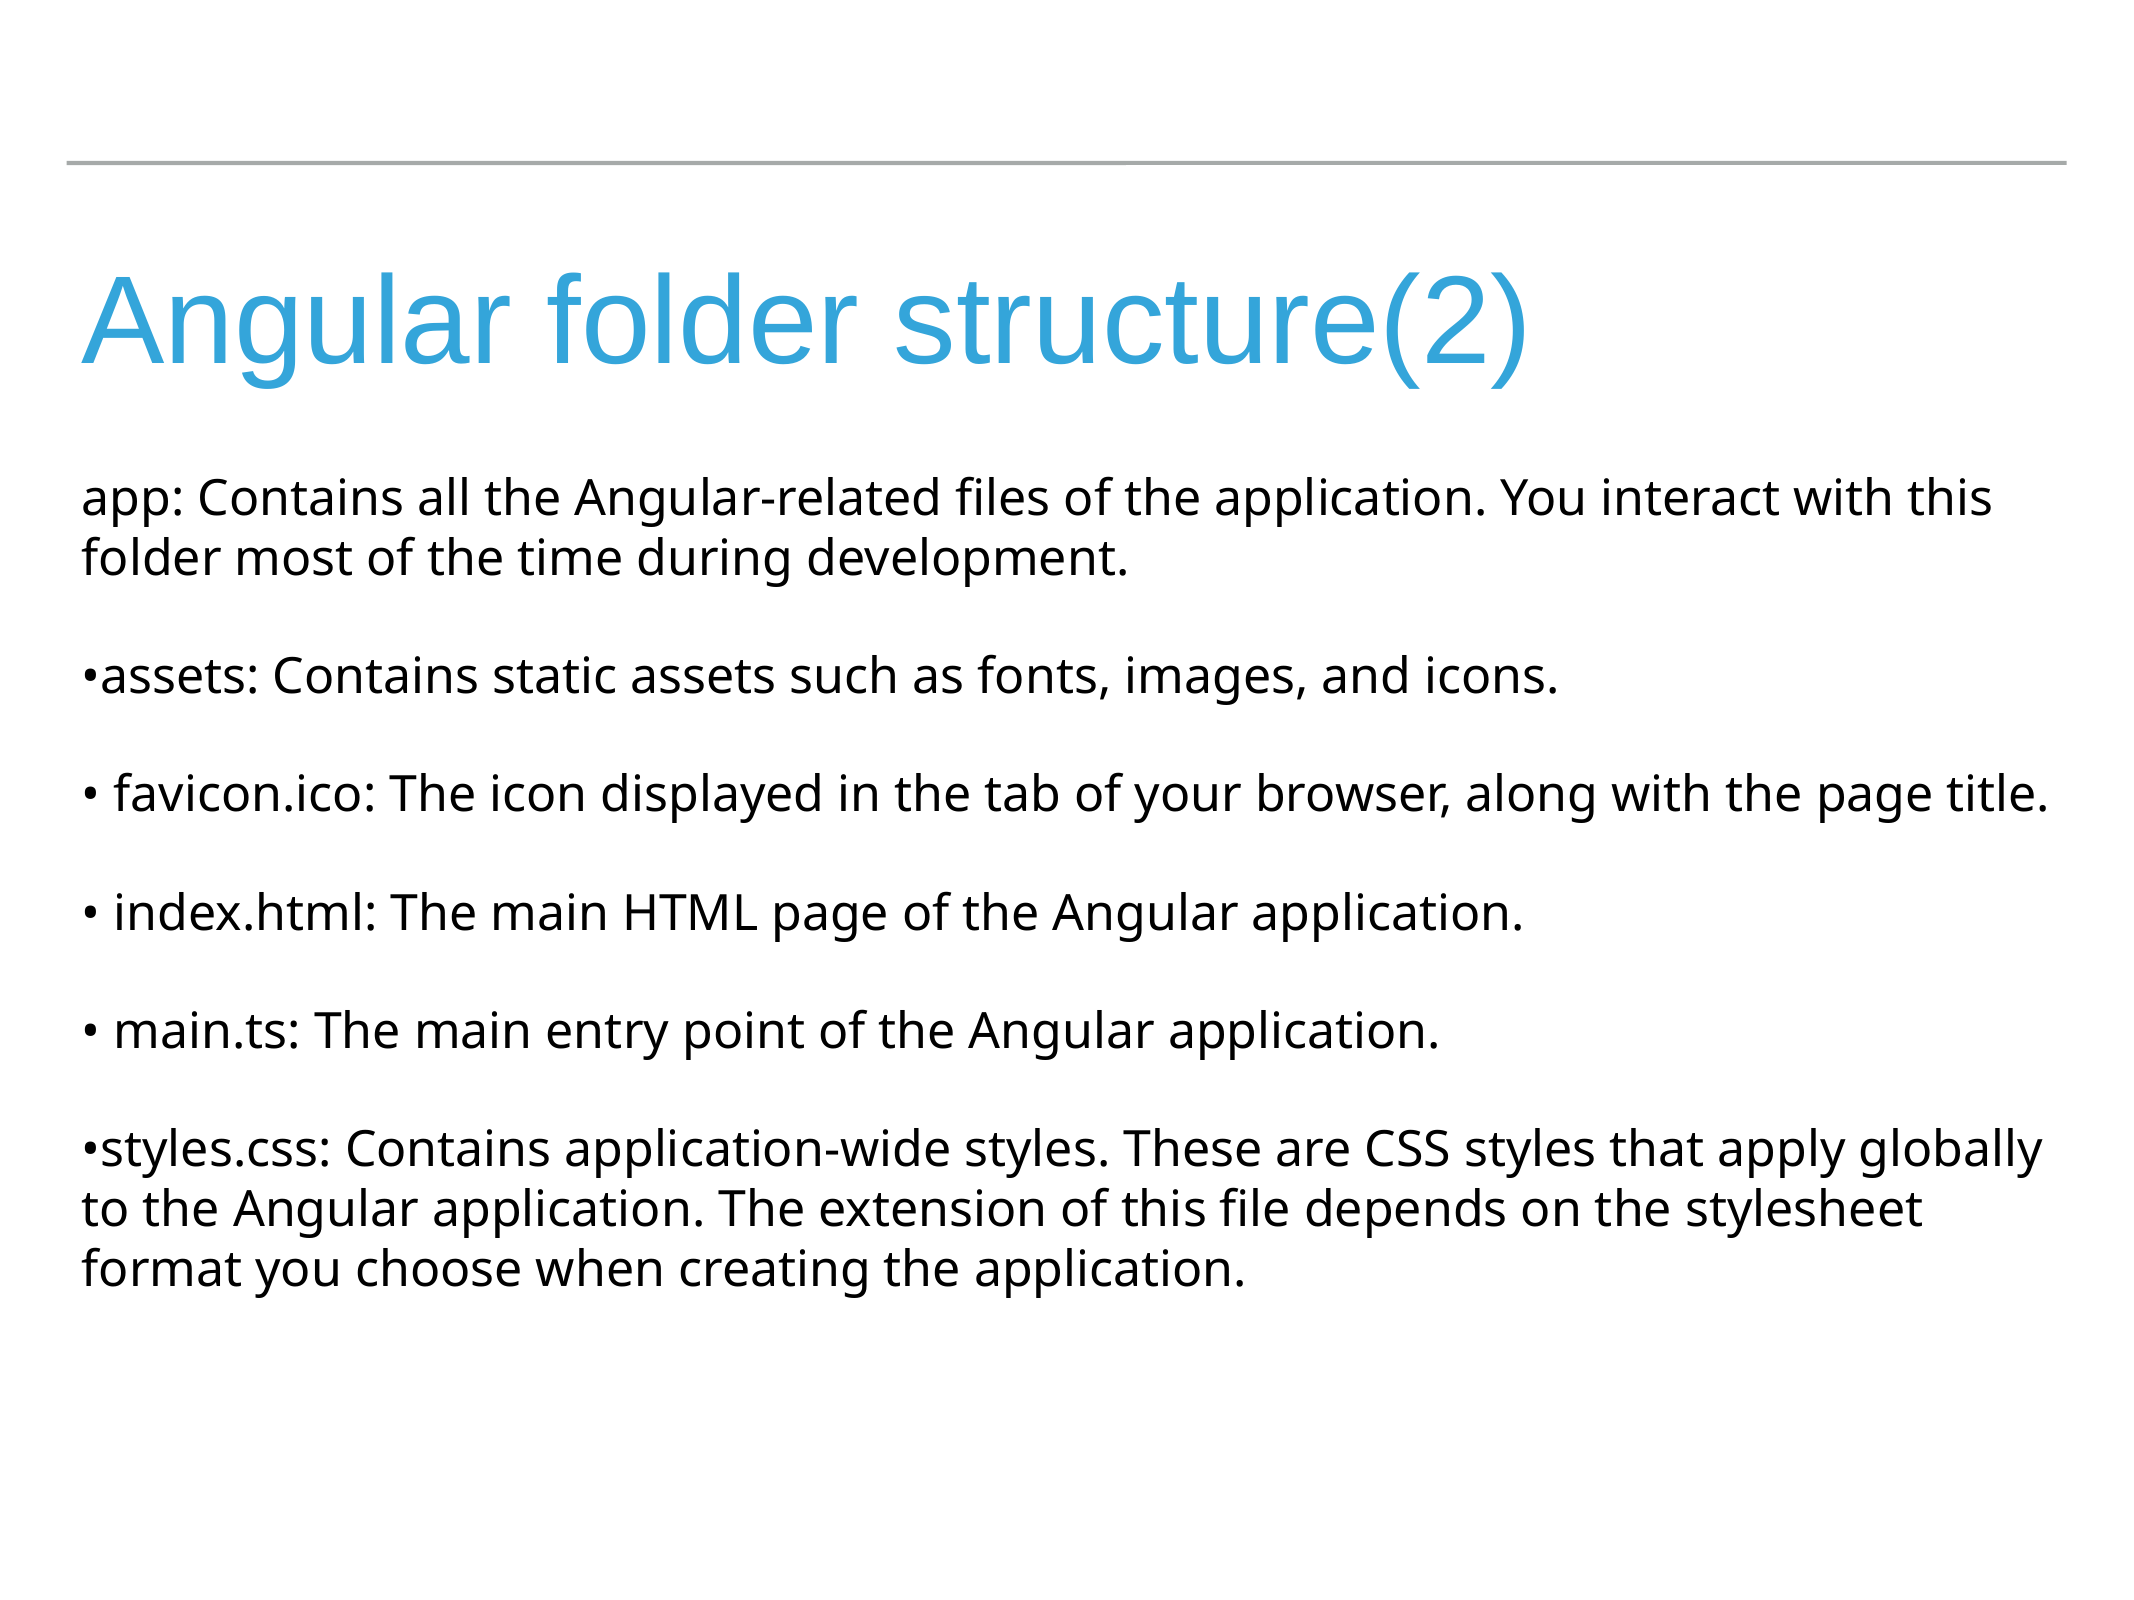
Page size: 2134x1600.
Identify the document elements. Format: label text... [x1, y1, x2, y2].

title Angular folder structure(2) [66, 252, 2067, 371]
list app: Contains all the Angular-related files of the application. You interact with this folder most of the time during development. •assets: Contains static assets such as fonts, images, and icons. • favicon.ico: The icon displayed in the tab of your browser, along with the page title. • index.html: The main HTML page of the Angular application. • main.ts: The main entry point of the Angular application. •styles.css: Contains application-wide styles. These are CSS styles that apply globally to the Angular application. The extension of this file depends on the stylesheet format you choose when creating the application. [66, 450, 2067, 1452]
